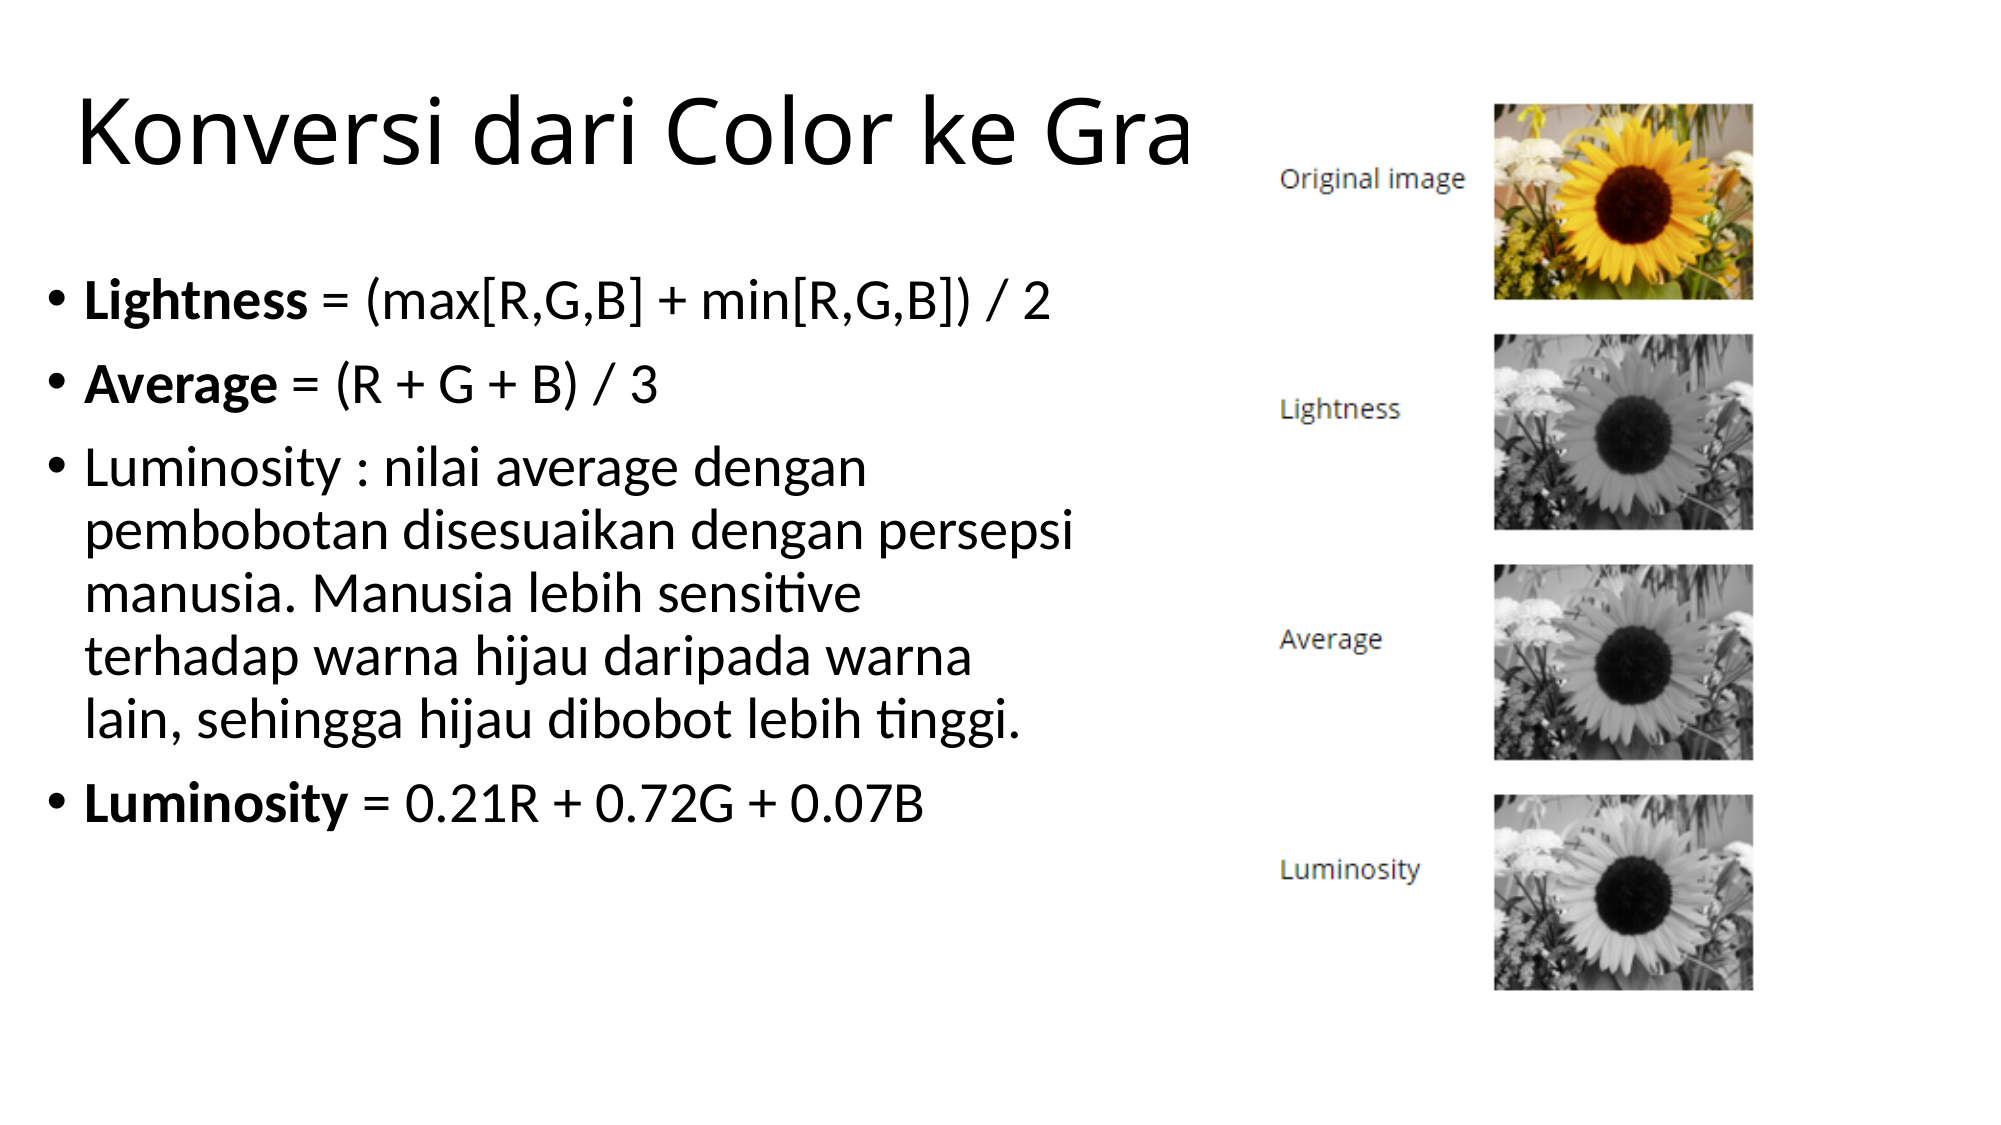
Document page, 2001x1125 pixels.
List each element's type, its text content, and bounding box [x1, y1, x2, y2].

list Lightness = (max[R,G,B] + min[R,G,B]) / 2 Average = (R + G + B) / 3 Luminosity : nilai average dengan pembobotan disesuaikan dengan persepsi manusia. Manusia lebih sensitive terhadap warna hijau daripada warna lain, sehingga hijau dibobot lebih tinggi. Luminosity = 0.21R + 0.72G + 0.07B [31, 261, 1099, 976]
picture [1188, 91, 1836, 1010]
title Konversi dari Color ke Gray [59, 26, 1785, 244]
